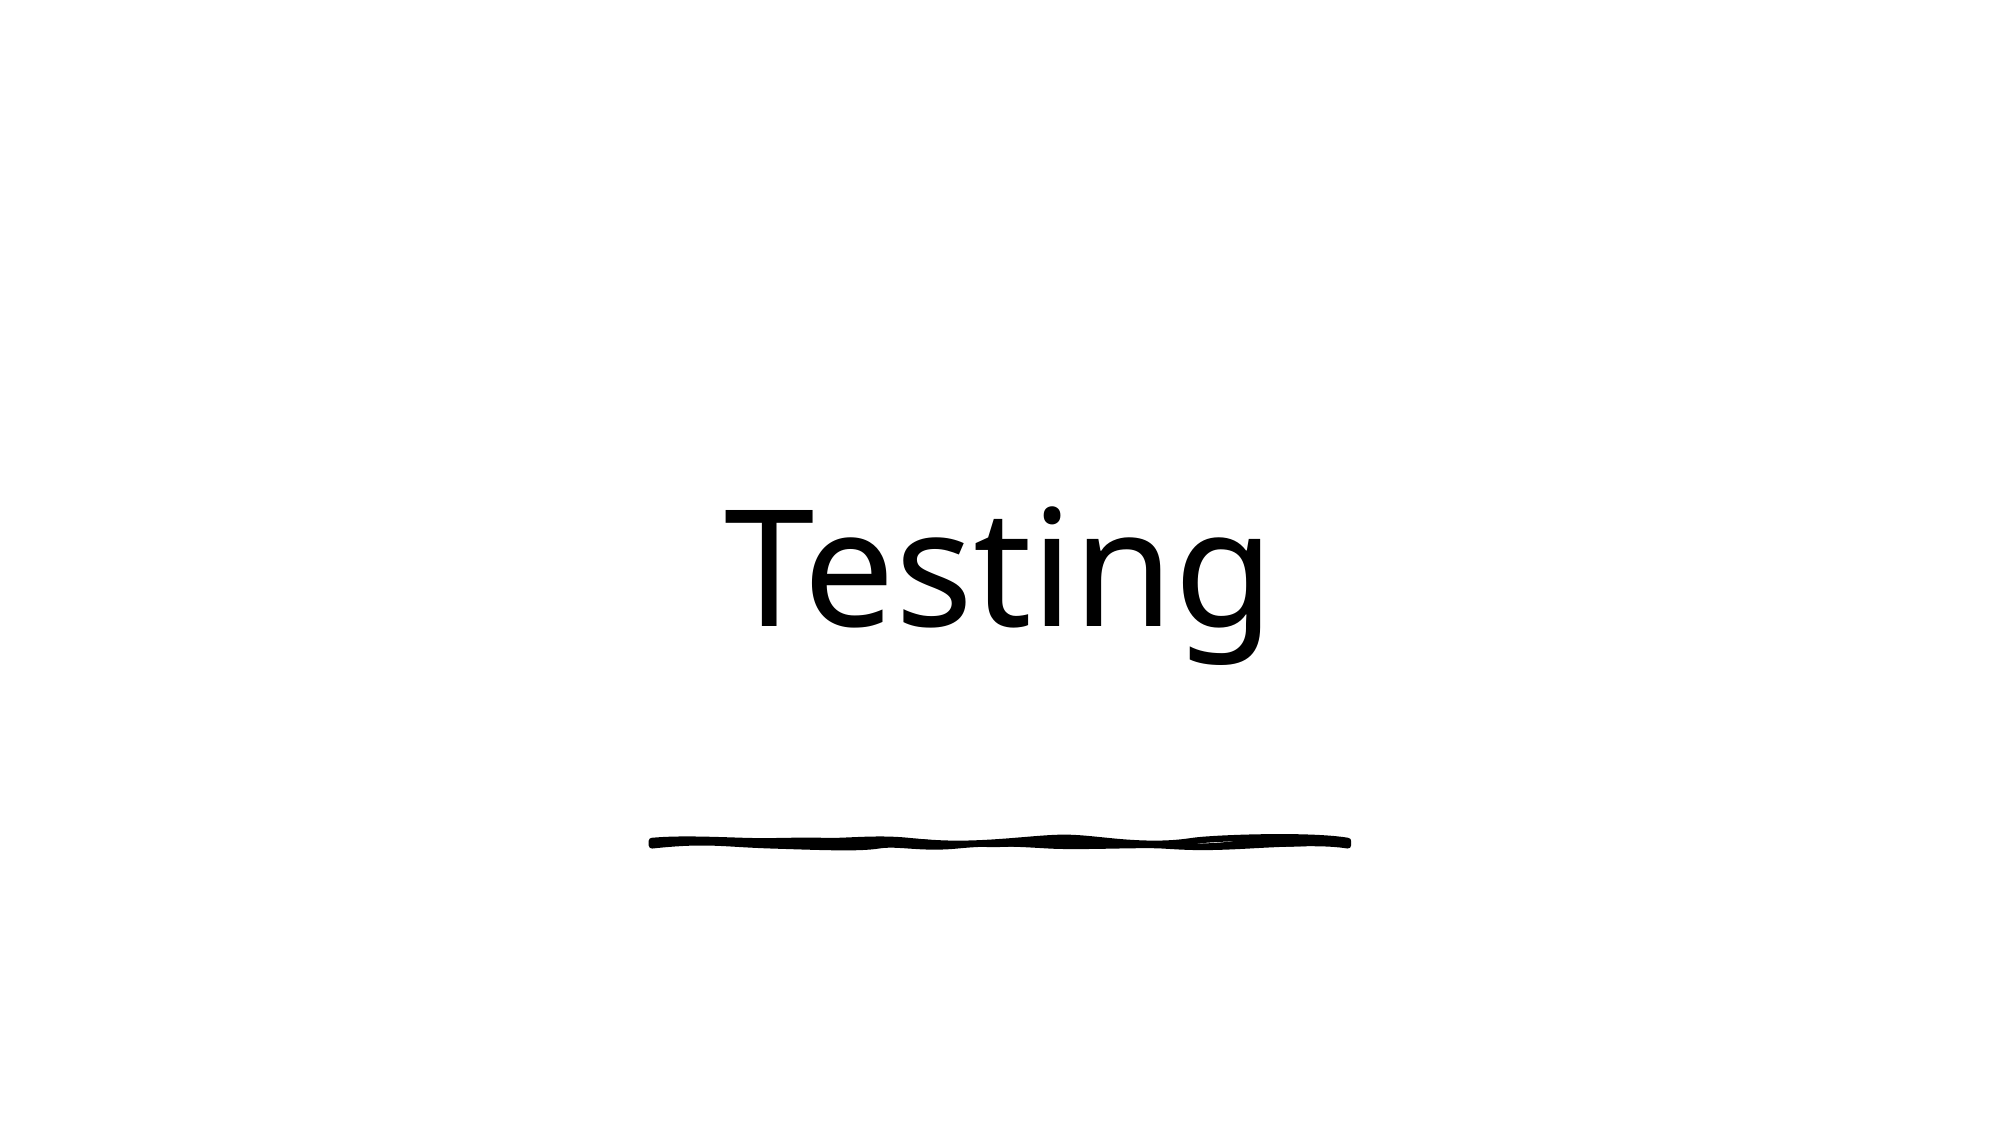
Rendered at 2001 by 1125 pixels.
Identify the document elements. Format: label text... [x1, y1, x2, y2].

title Testing [361, 283, 1638, 840]
